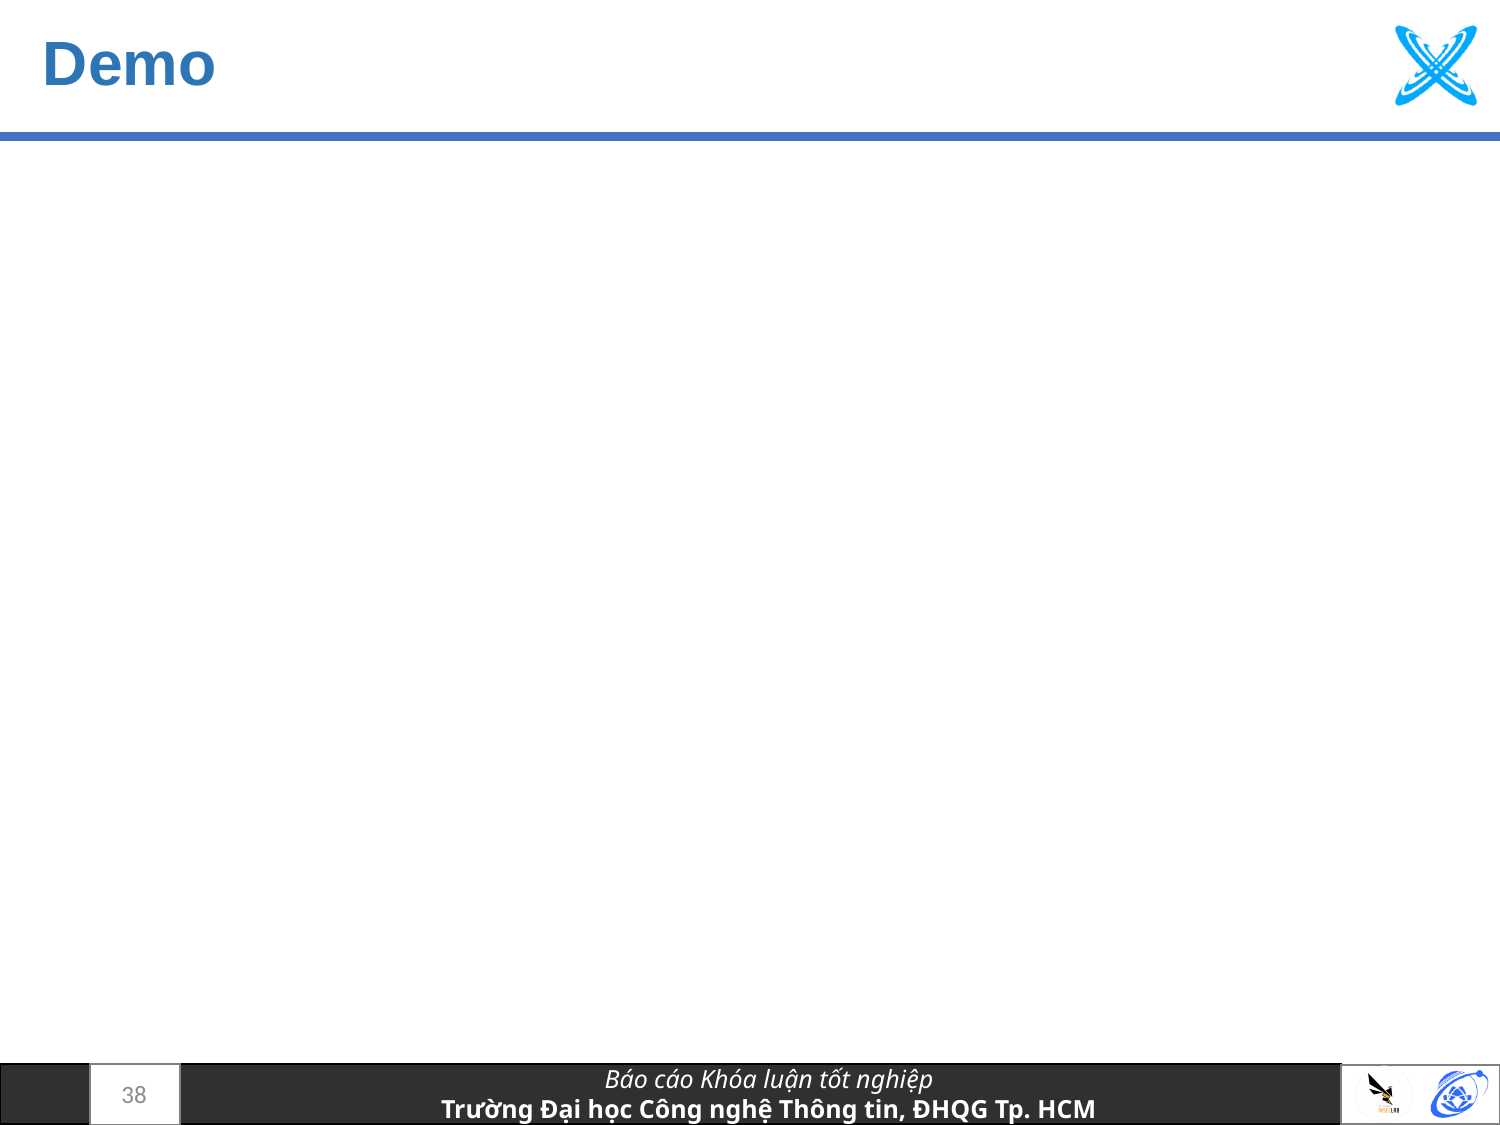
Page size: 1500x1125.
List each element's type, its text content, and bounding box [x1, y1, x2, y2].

picture [1377, 5, 1493, 125]
picture [1352, 1062, 1416, 1125]
title Demo [27, 23, 1376, 108]
slide_number 38 [95, 1063, 162, 1124]
picture [1426, 1053, 1495, 1125]
